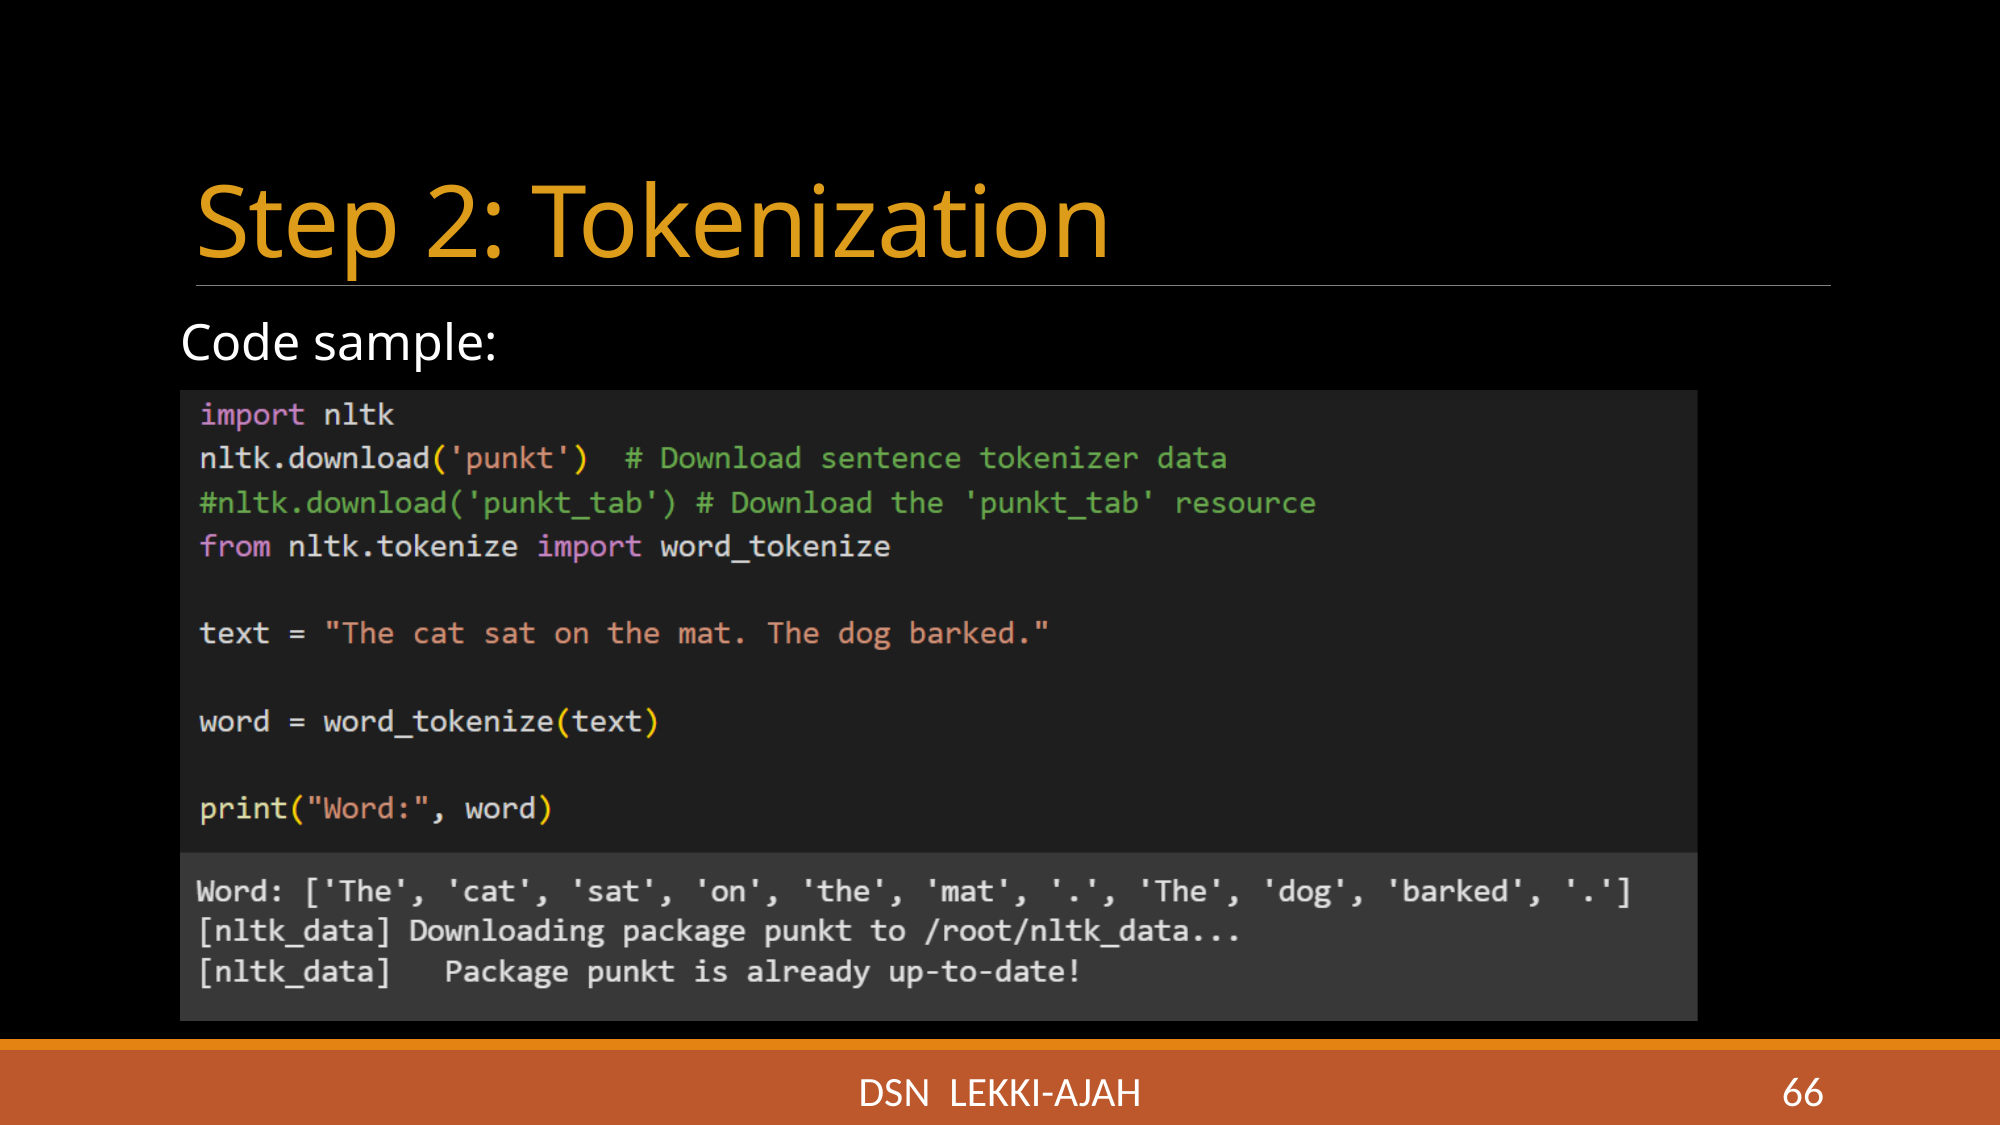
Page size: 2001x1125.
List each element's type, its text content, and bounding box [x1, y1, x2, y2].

picture [179, 389, 1699, 1022]
text_box [277, 1030, 933, 1054]
footer DSN LEKKI-AJAH [604, 1059, 1396, 1120]
list Code sample: [180, 302, 1887, 412]
title Step 2: Tokenization [180, 47, 1830, 285]
slide_number 66 [1624, 1059, 1840, 1120]
